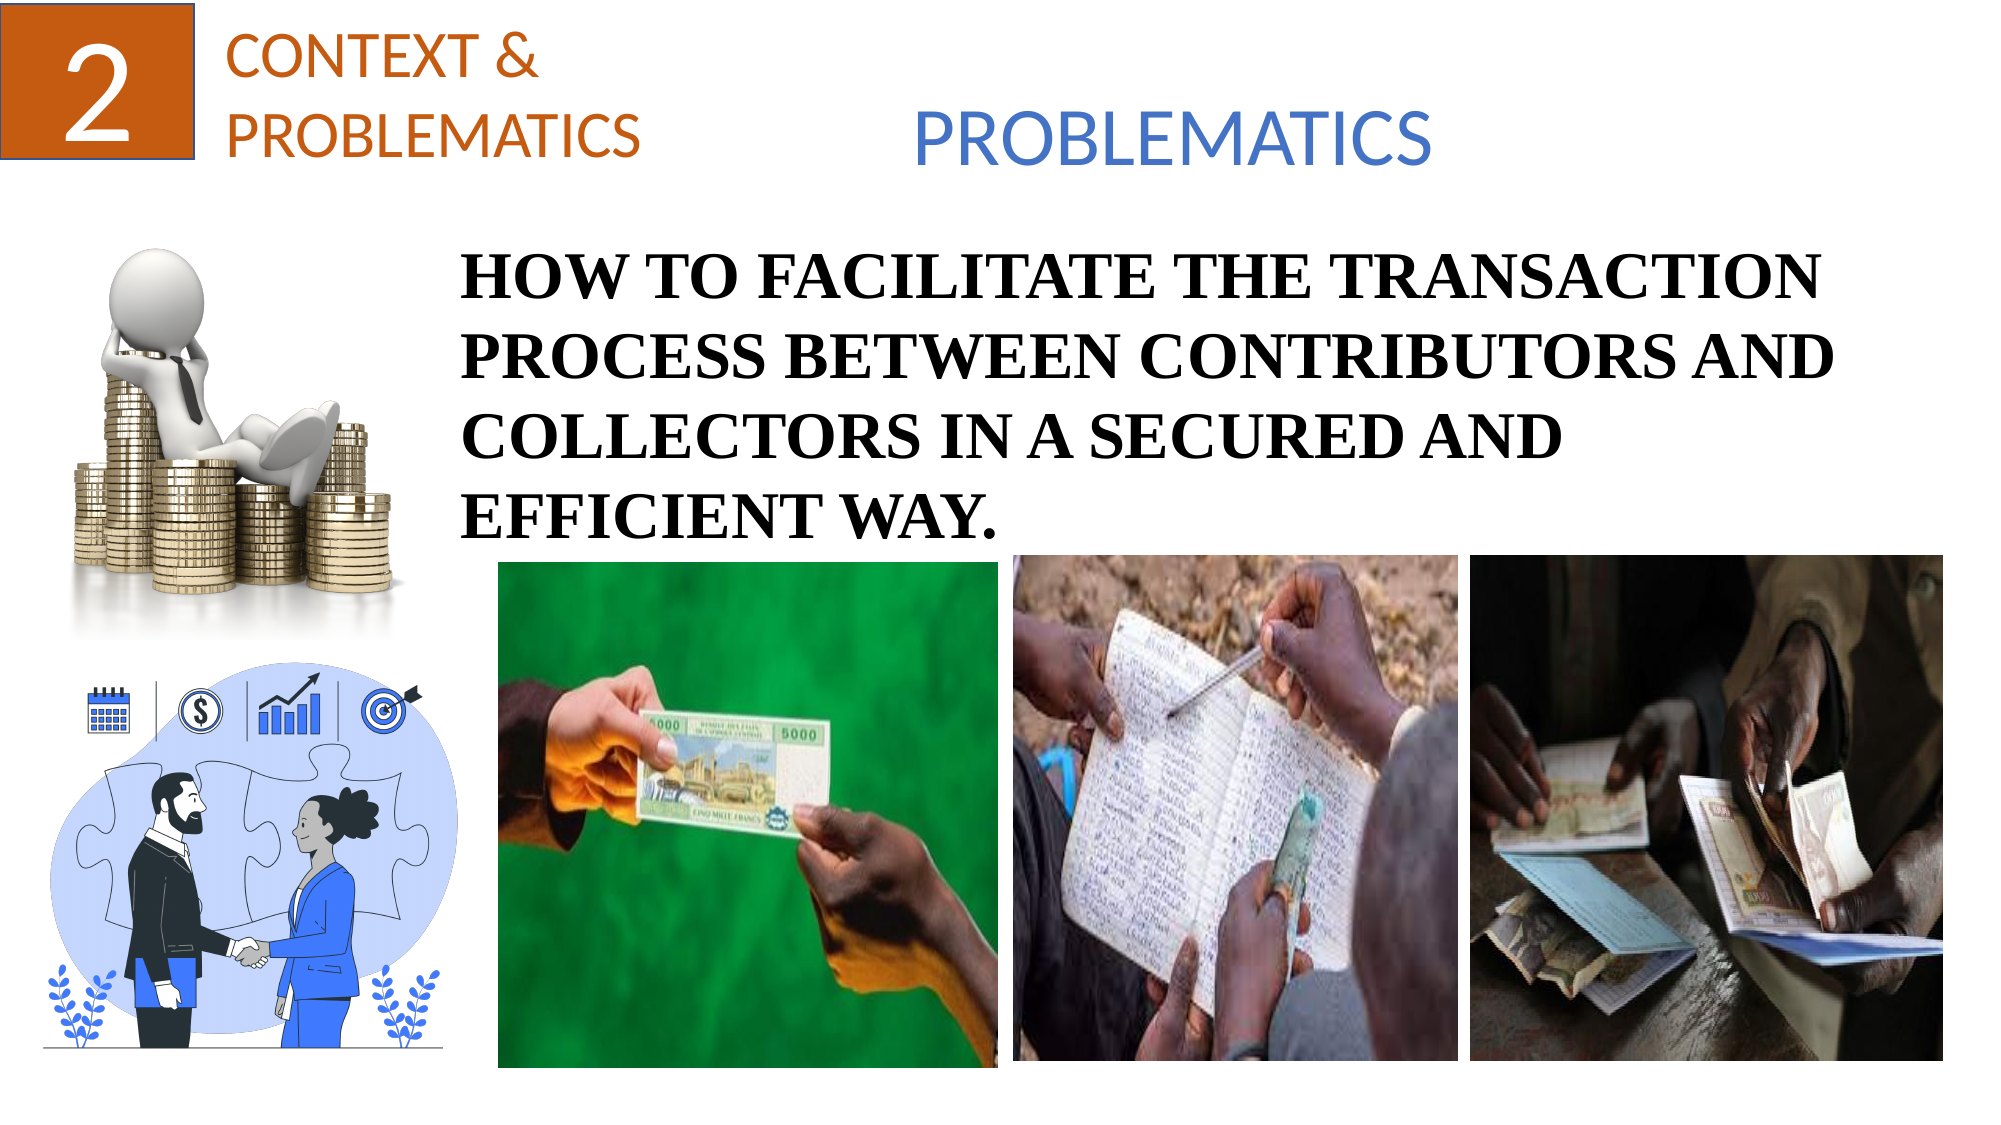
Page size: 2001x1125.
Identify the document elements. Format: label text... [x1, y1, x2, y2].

picture [498, 562, 998, 1068]
picture [1013, 555, 1458, 1061]
text_box HOW TO FACILITATE THE TRANSACTION PROCESS BETWEEN CONTRIBUTORS AND COLLECTORS IN A SECURED AND EFFICIENT WAY. [445, 224, 1901, 559]
picture [33, 242, 471, 1086]
picture [1470, 555, 1943, 1061]
text_box PROBLEMATICS [888, 82, 1459, 182]
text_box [0, 3, 676, 181]
